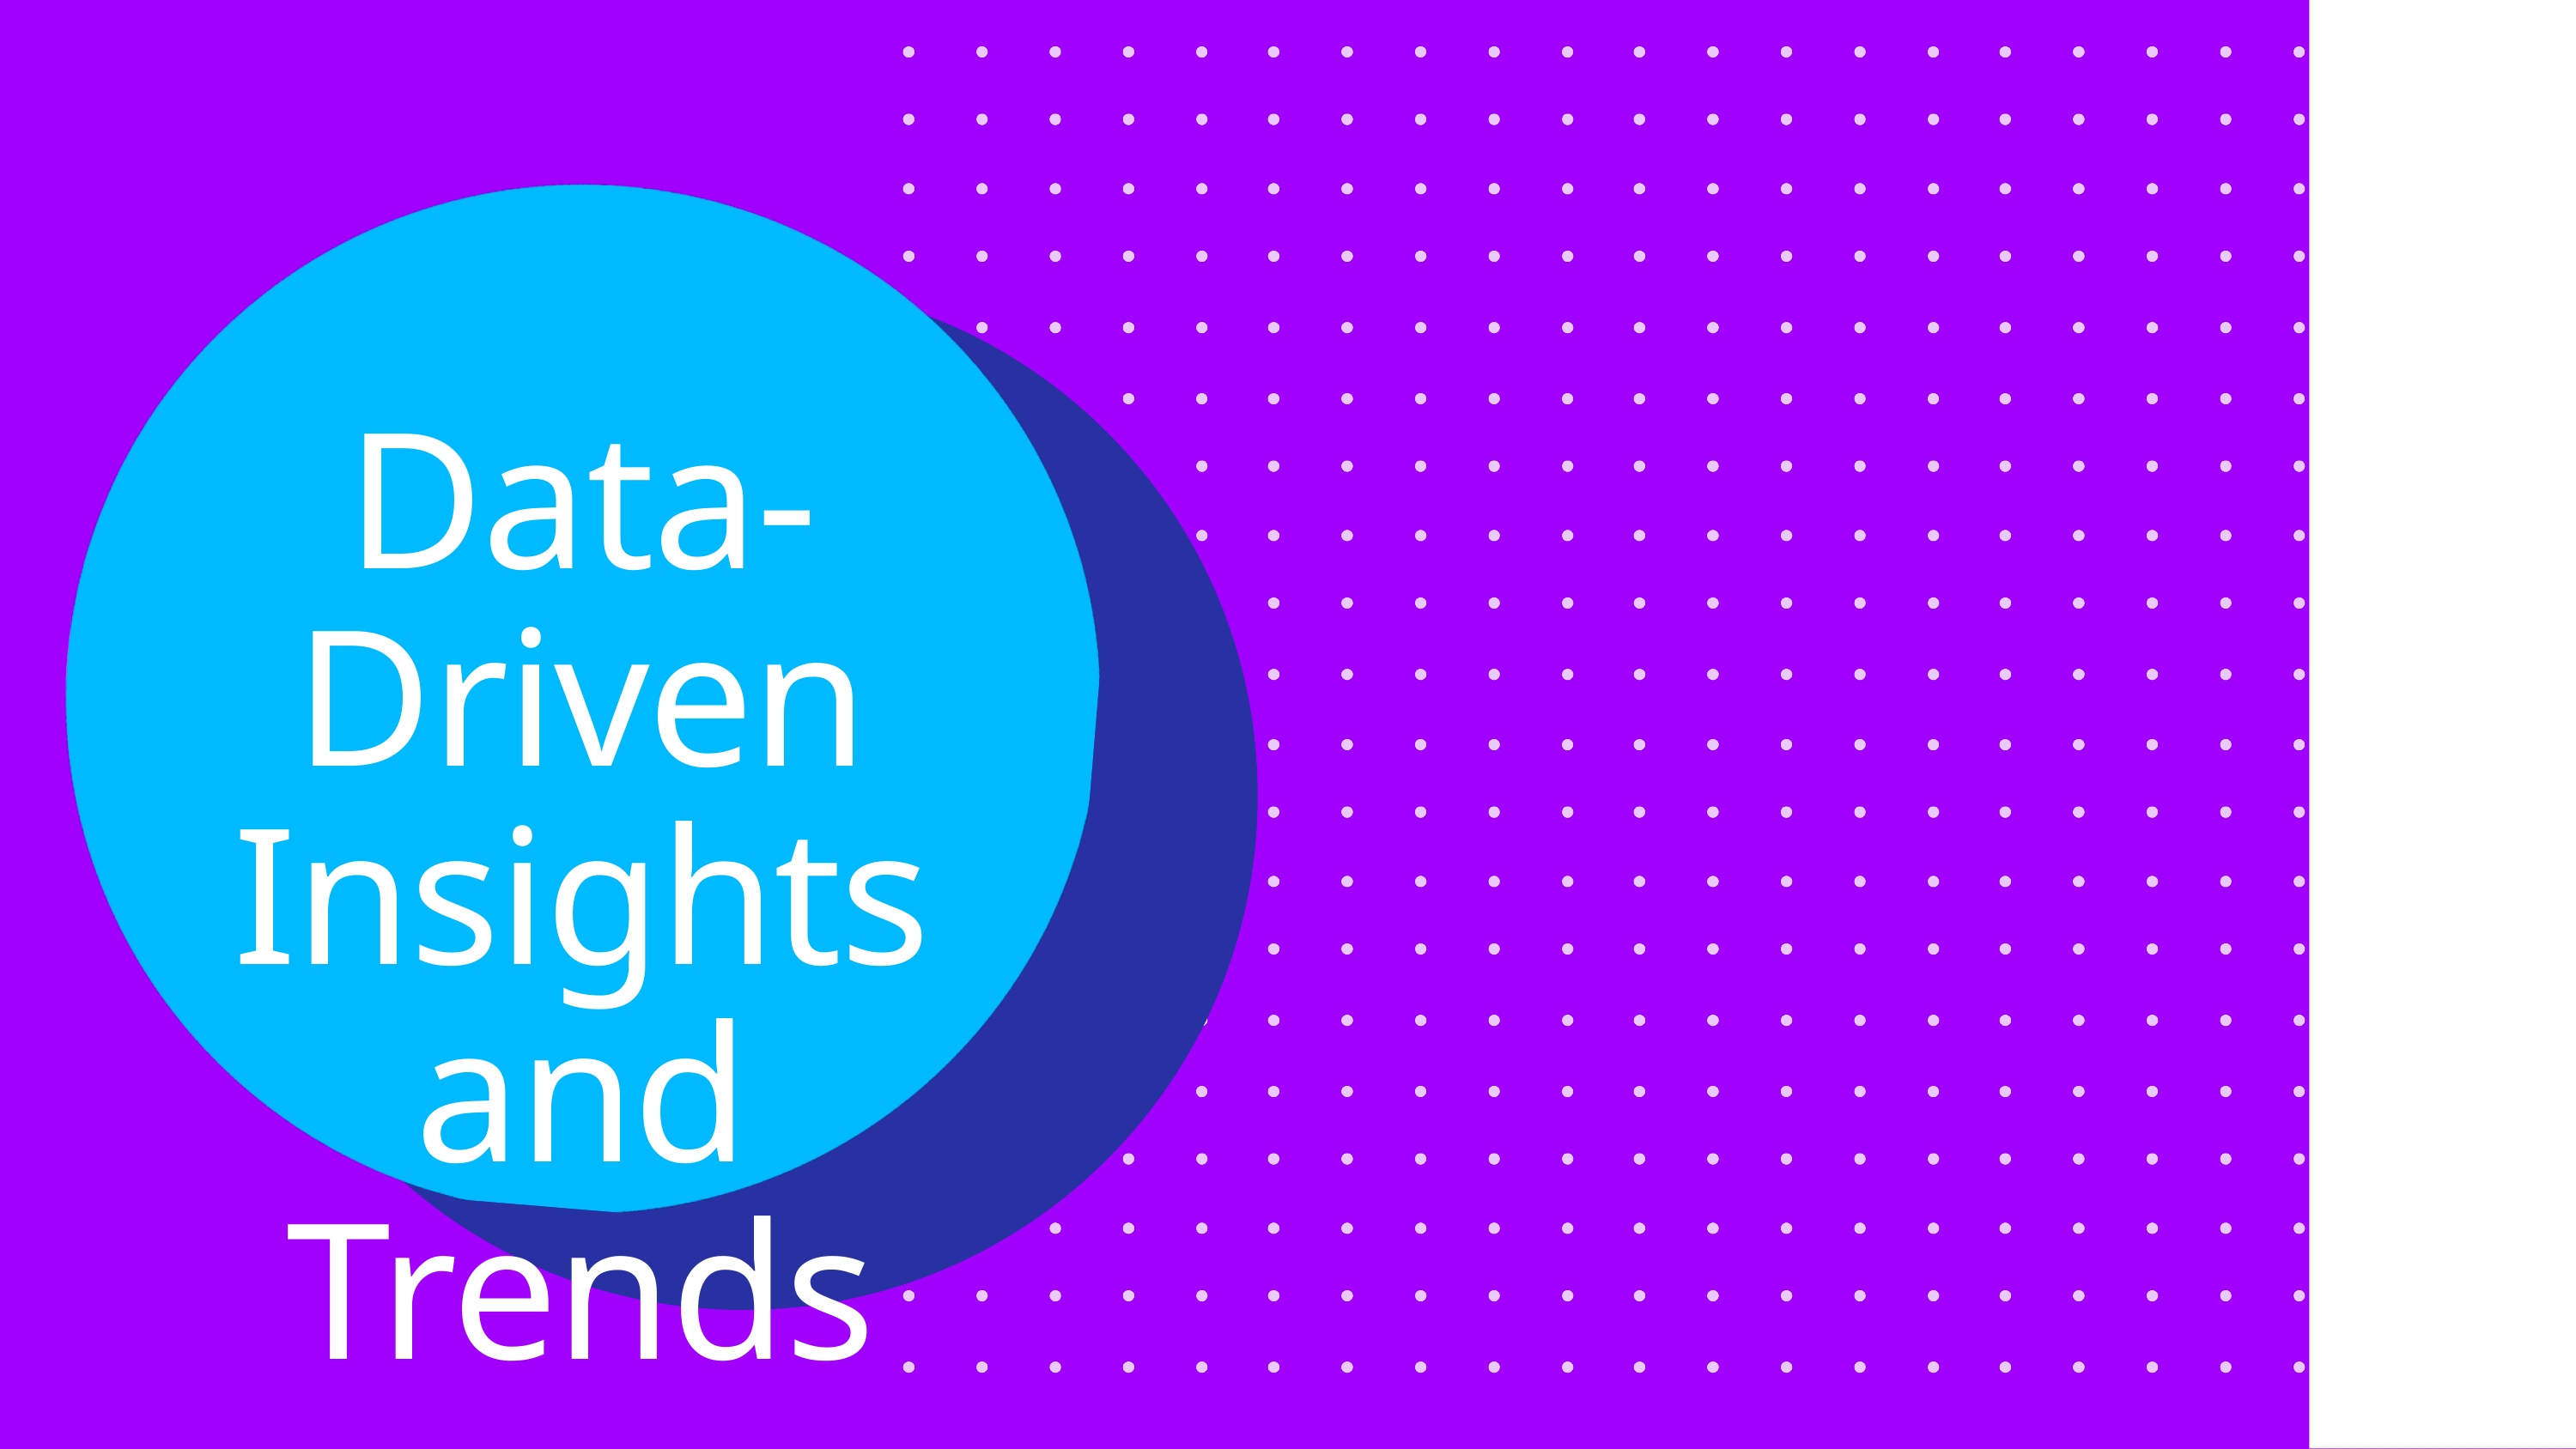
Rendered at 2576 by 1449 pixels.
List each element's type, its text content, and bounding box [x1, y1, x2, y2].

text_box Data-Driven Insights and Trends [134, 1316, 1029, 1397]
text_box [24, 138, 1258, 1311]
text_box [2309, 0, 2576, 1449]
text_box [894, 41, 2310, 1377]
